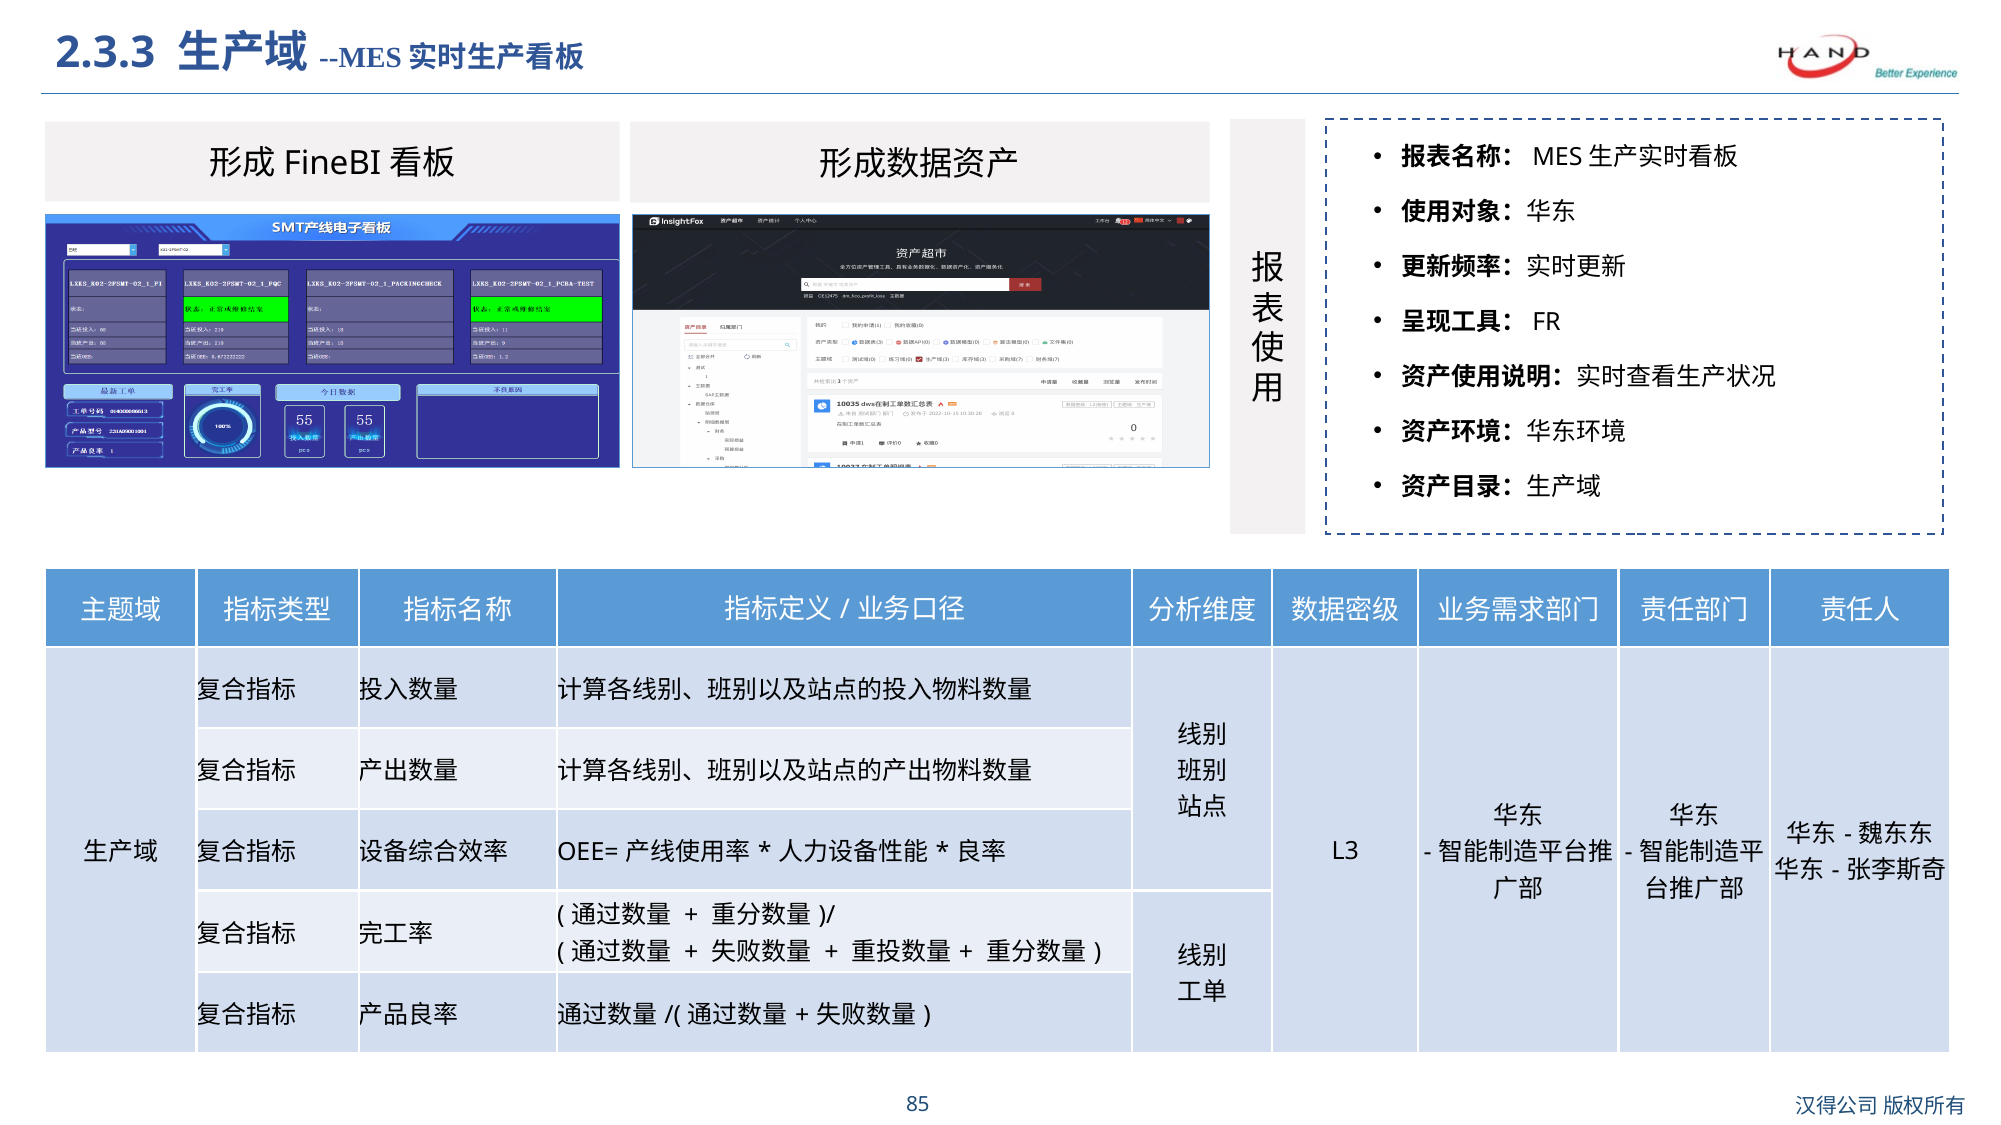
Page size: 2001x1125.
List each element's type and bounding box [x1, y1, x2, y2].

picture [45, 214, 620, 468]
table_cell [1273, 648, 1417, 1052]
table_cell [198, 648, 358, 727]
text_box [630, 121, 1210, 203]
text_box [1325, 118, 1944, 535]
table_cell [360, 892, 556, 971]
table_cell [360, 973, 556, 1052]
table_cell [558, 892, 1131, 971]
table_header [1620, 569, 1769, 646]
table_cell [558, 729, 1131, 808]
table_cell [198, 810, 358, 889]
table_header [558, 569, 1131, 646]
table_cell [1620, 648, 1769, 1052]
table_header [1133, 569, 1271, 646]
table_cell [1133, 892, 1271, 1052]
table_cell [360, 729, 556, 808]
table_cell [1771, 648, 1949, 1052]
table_cell [1133, 648, 1271, 889]
table_header [1771, 569, 1949, 646]
table_cell [198, 892, 358, 971]
table_header [1419, 569, 1617, 646]
table_header [46, 569, 195, 646]
table_header [198, 569, 358, 646]
table_cell [198, 729, 358, 808]
table_cell [558, 810, 1131, 889]
table_cell [1419, 648, 1617, 1052]
table_header [1273, 569, 1417, 646]
picture [632, 214, 1210, 468]
picture [1777, 31, 1960, 82]
table_cell [46, 648, 195, 1052]
title [40, 22, 1777, 86]
table_cell [360, 648, 556, 727]
table_header [360, 569, 556, 646]
text_box [1230, 118, 1306, 534]
table_cell [198, 973, 358, 1052]
table_cell [360, 810, 556, 889]
text_box [45, 121, 620, 202]
table_cell [558, 973, 1131, 1052]
table_cell [558, 648, 1131, 727]
